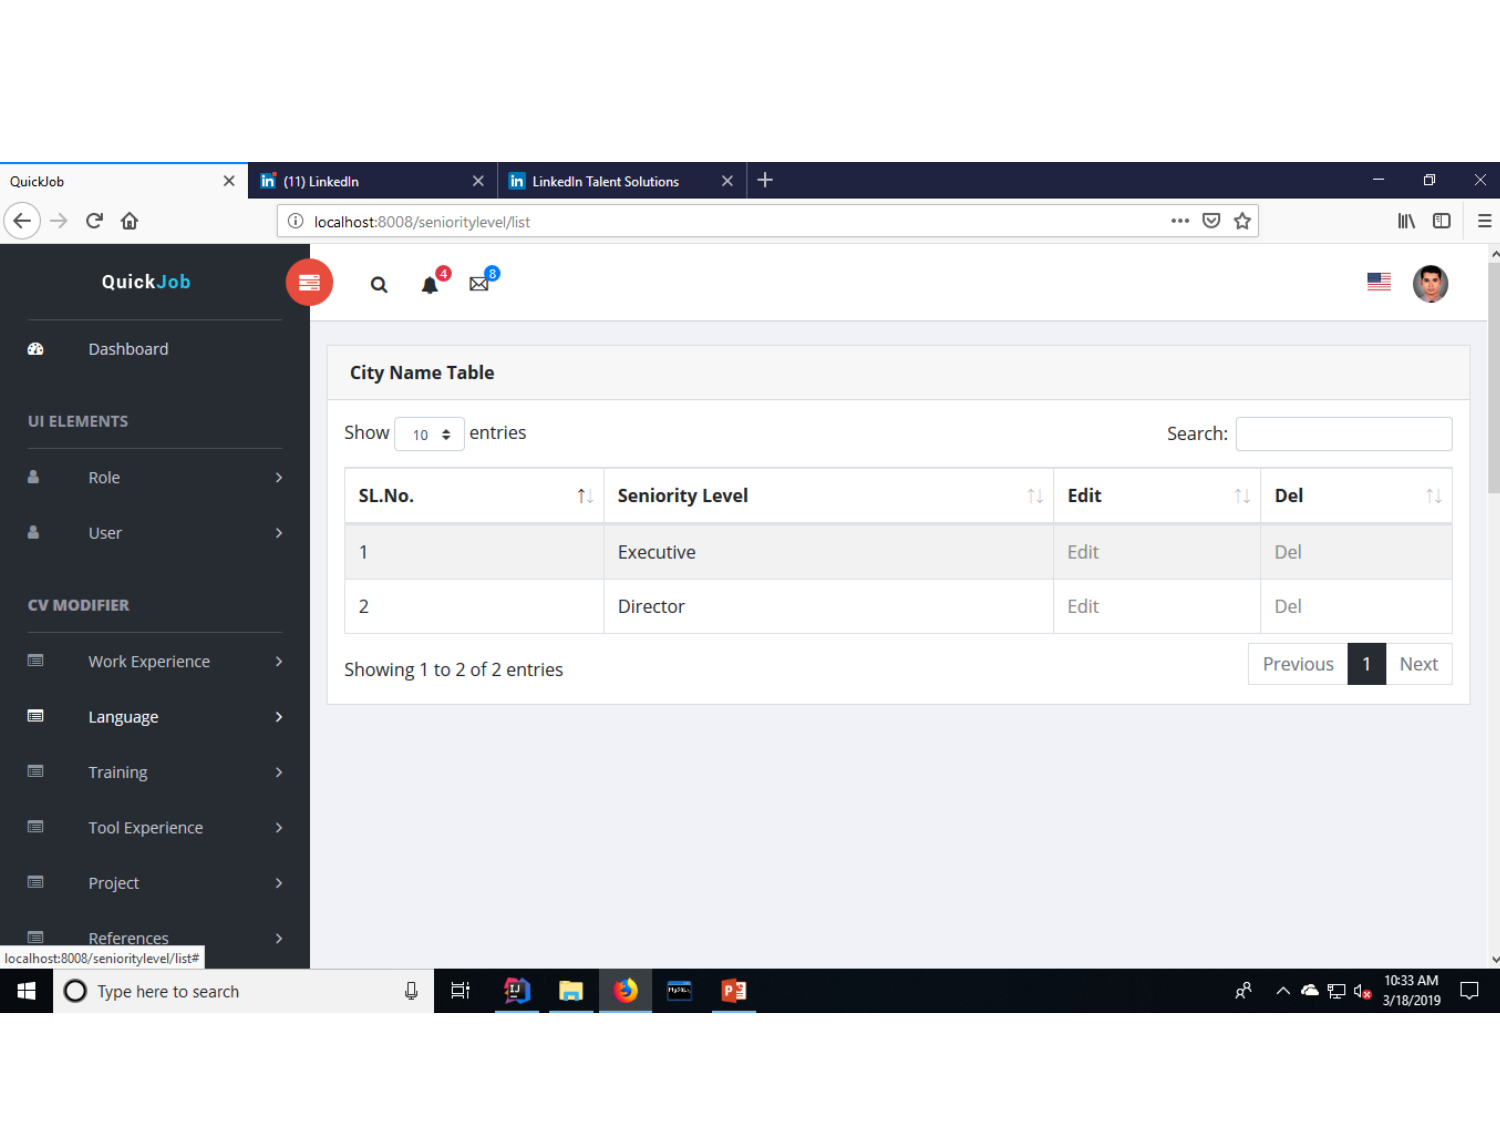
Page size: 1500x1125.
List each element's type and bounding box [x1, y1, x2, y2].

picture [0, 162, 1500, 1013]
